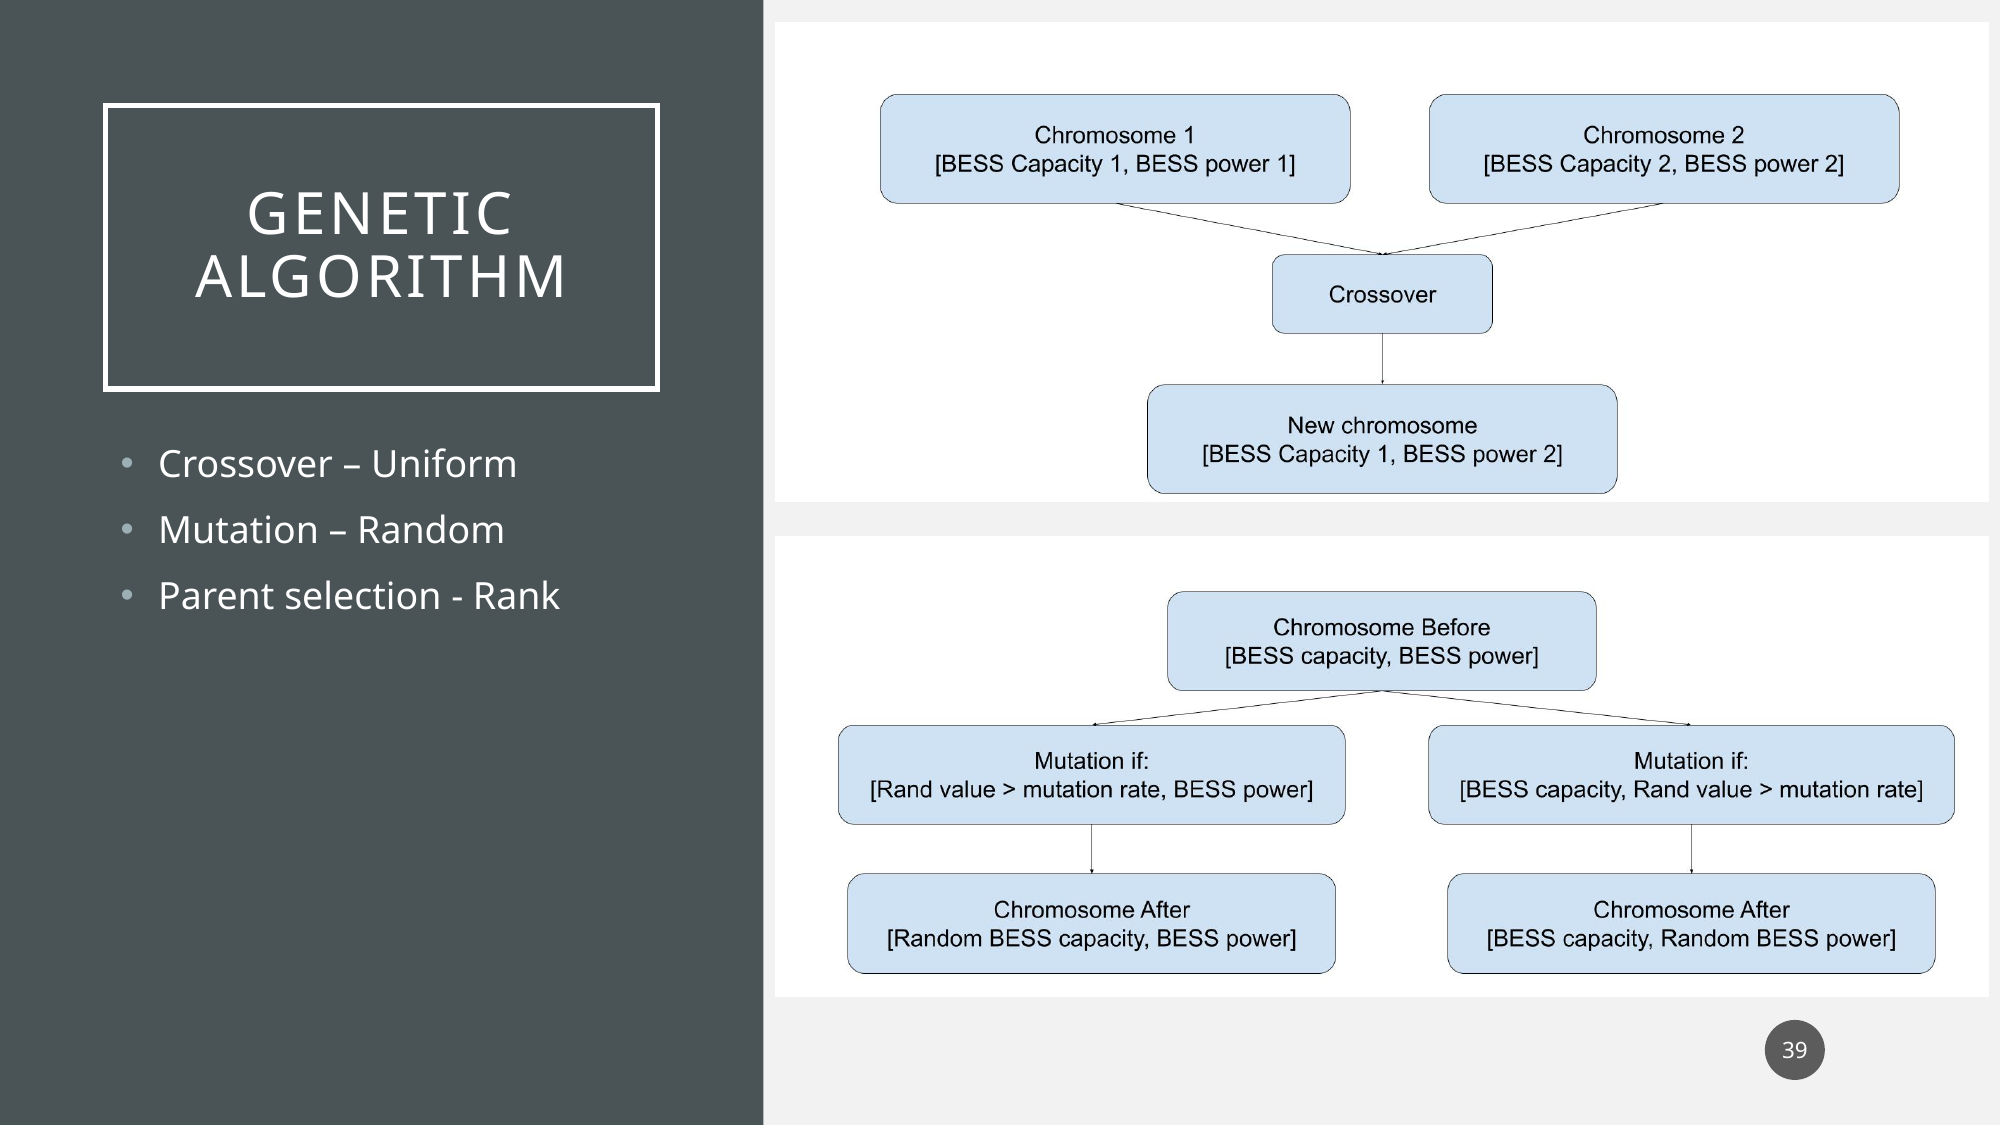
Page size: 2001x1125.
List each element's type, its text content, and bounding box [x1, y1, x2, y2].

text_box [764, 0, 2000, 1125]
picture [774, 536, 1989, 998]
picture [774, 22, 1989, 503]
title Genetic algorithm [103, 103, 660, 392]
text_box [0, 0, 764, 1125]
list Crossover – Uniform Mutation – Random Parent selection - Rank [105, 432, 658, 994]
slide_number 39 [1764, 1019, 1825, 1080]
